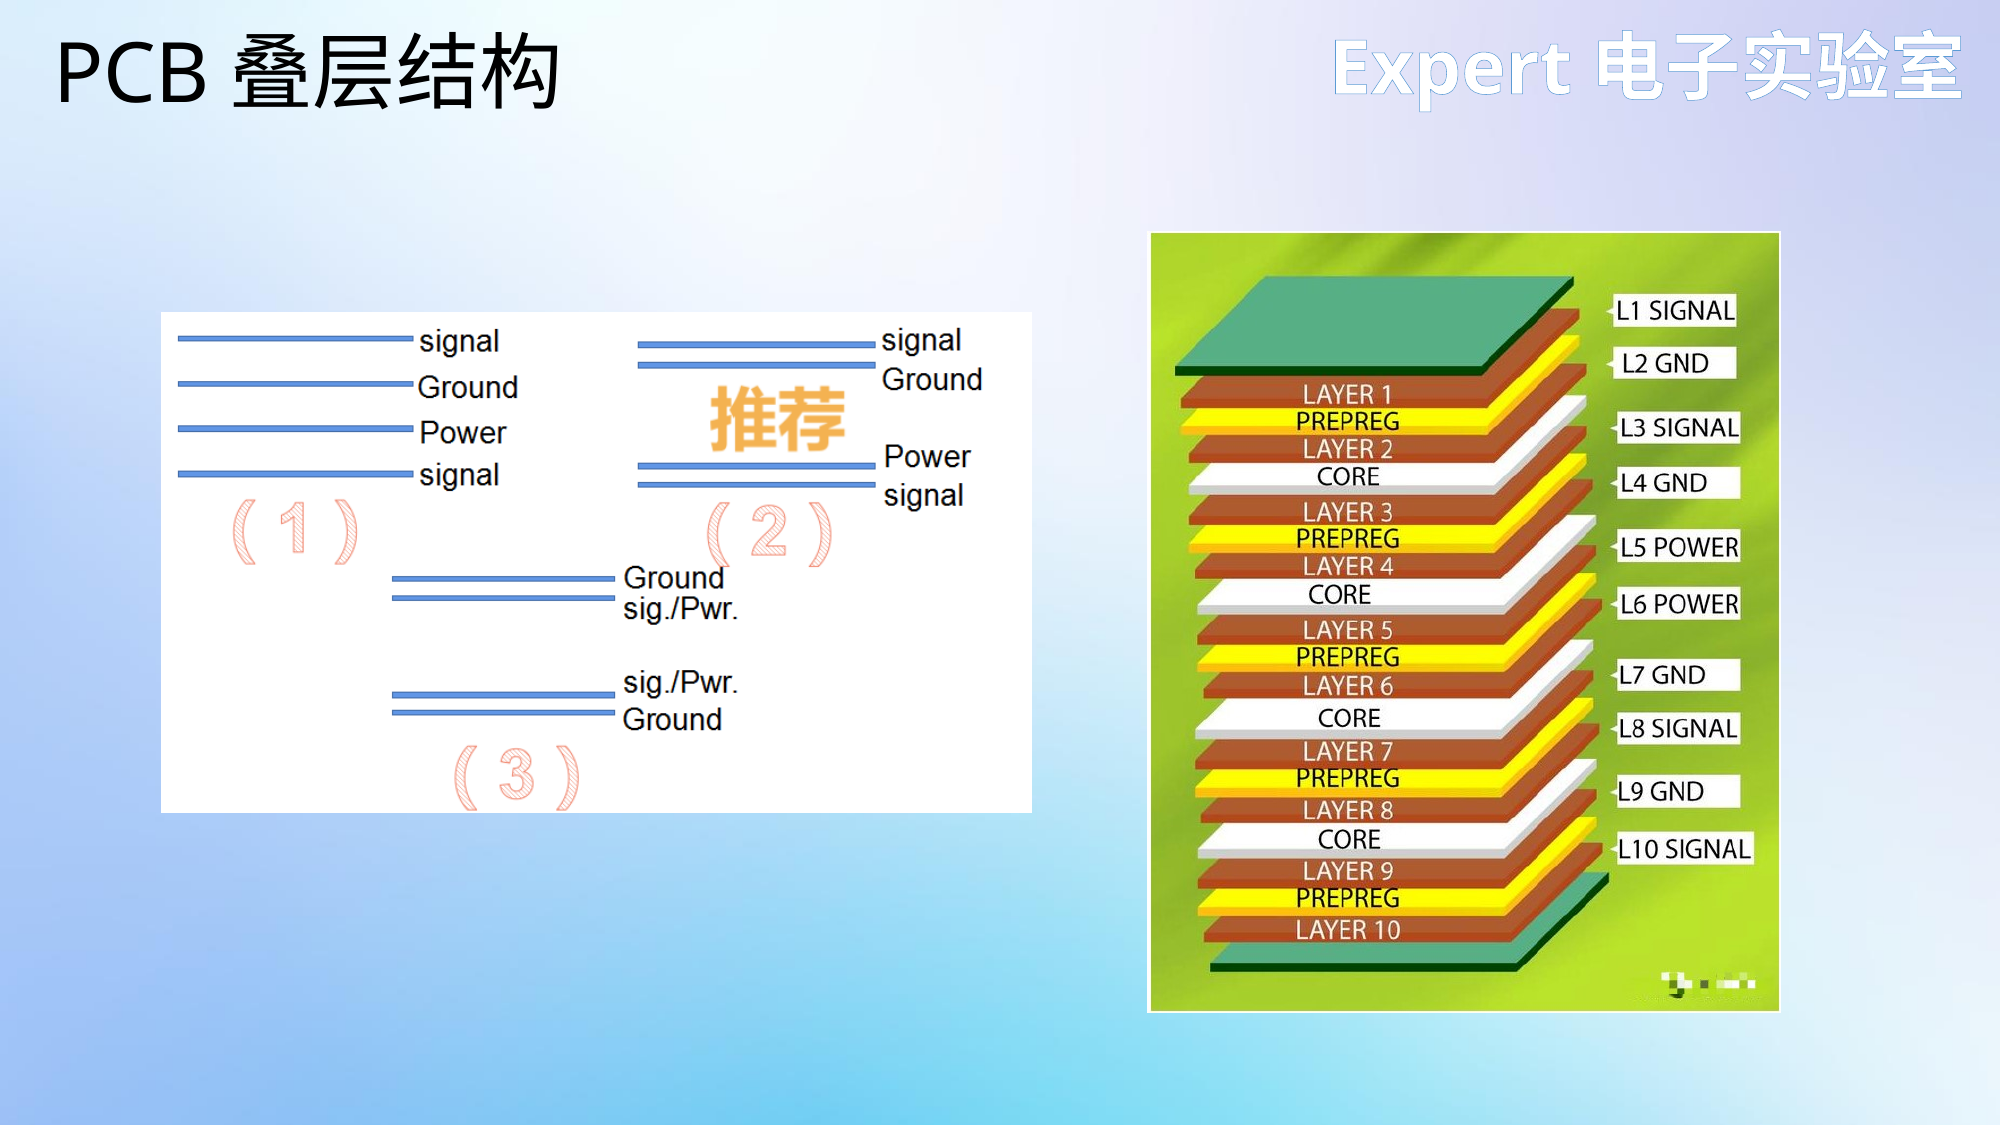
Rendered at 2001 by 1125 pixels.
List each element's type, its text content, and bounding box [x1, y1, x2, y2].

text_box PCB叠层结构 [38, 12, 578, 127]
picture [0, 0, 2000, 1125]
